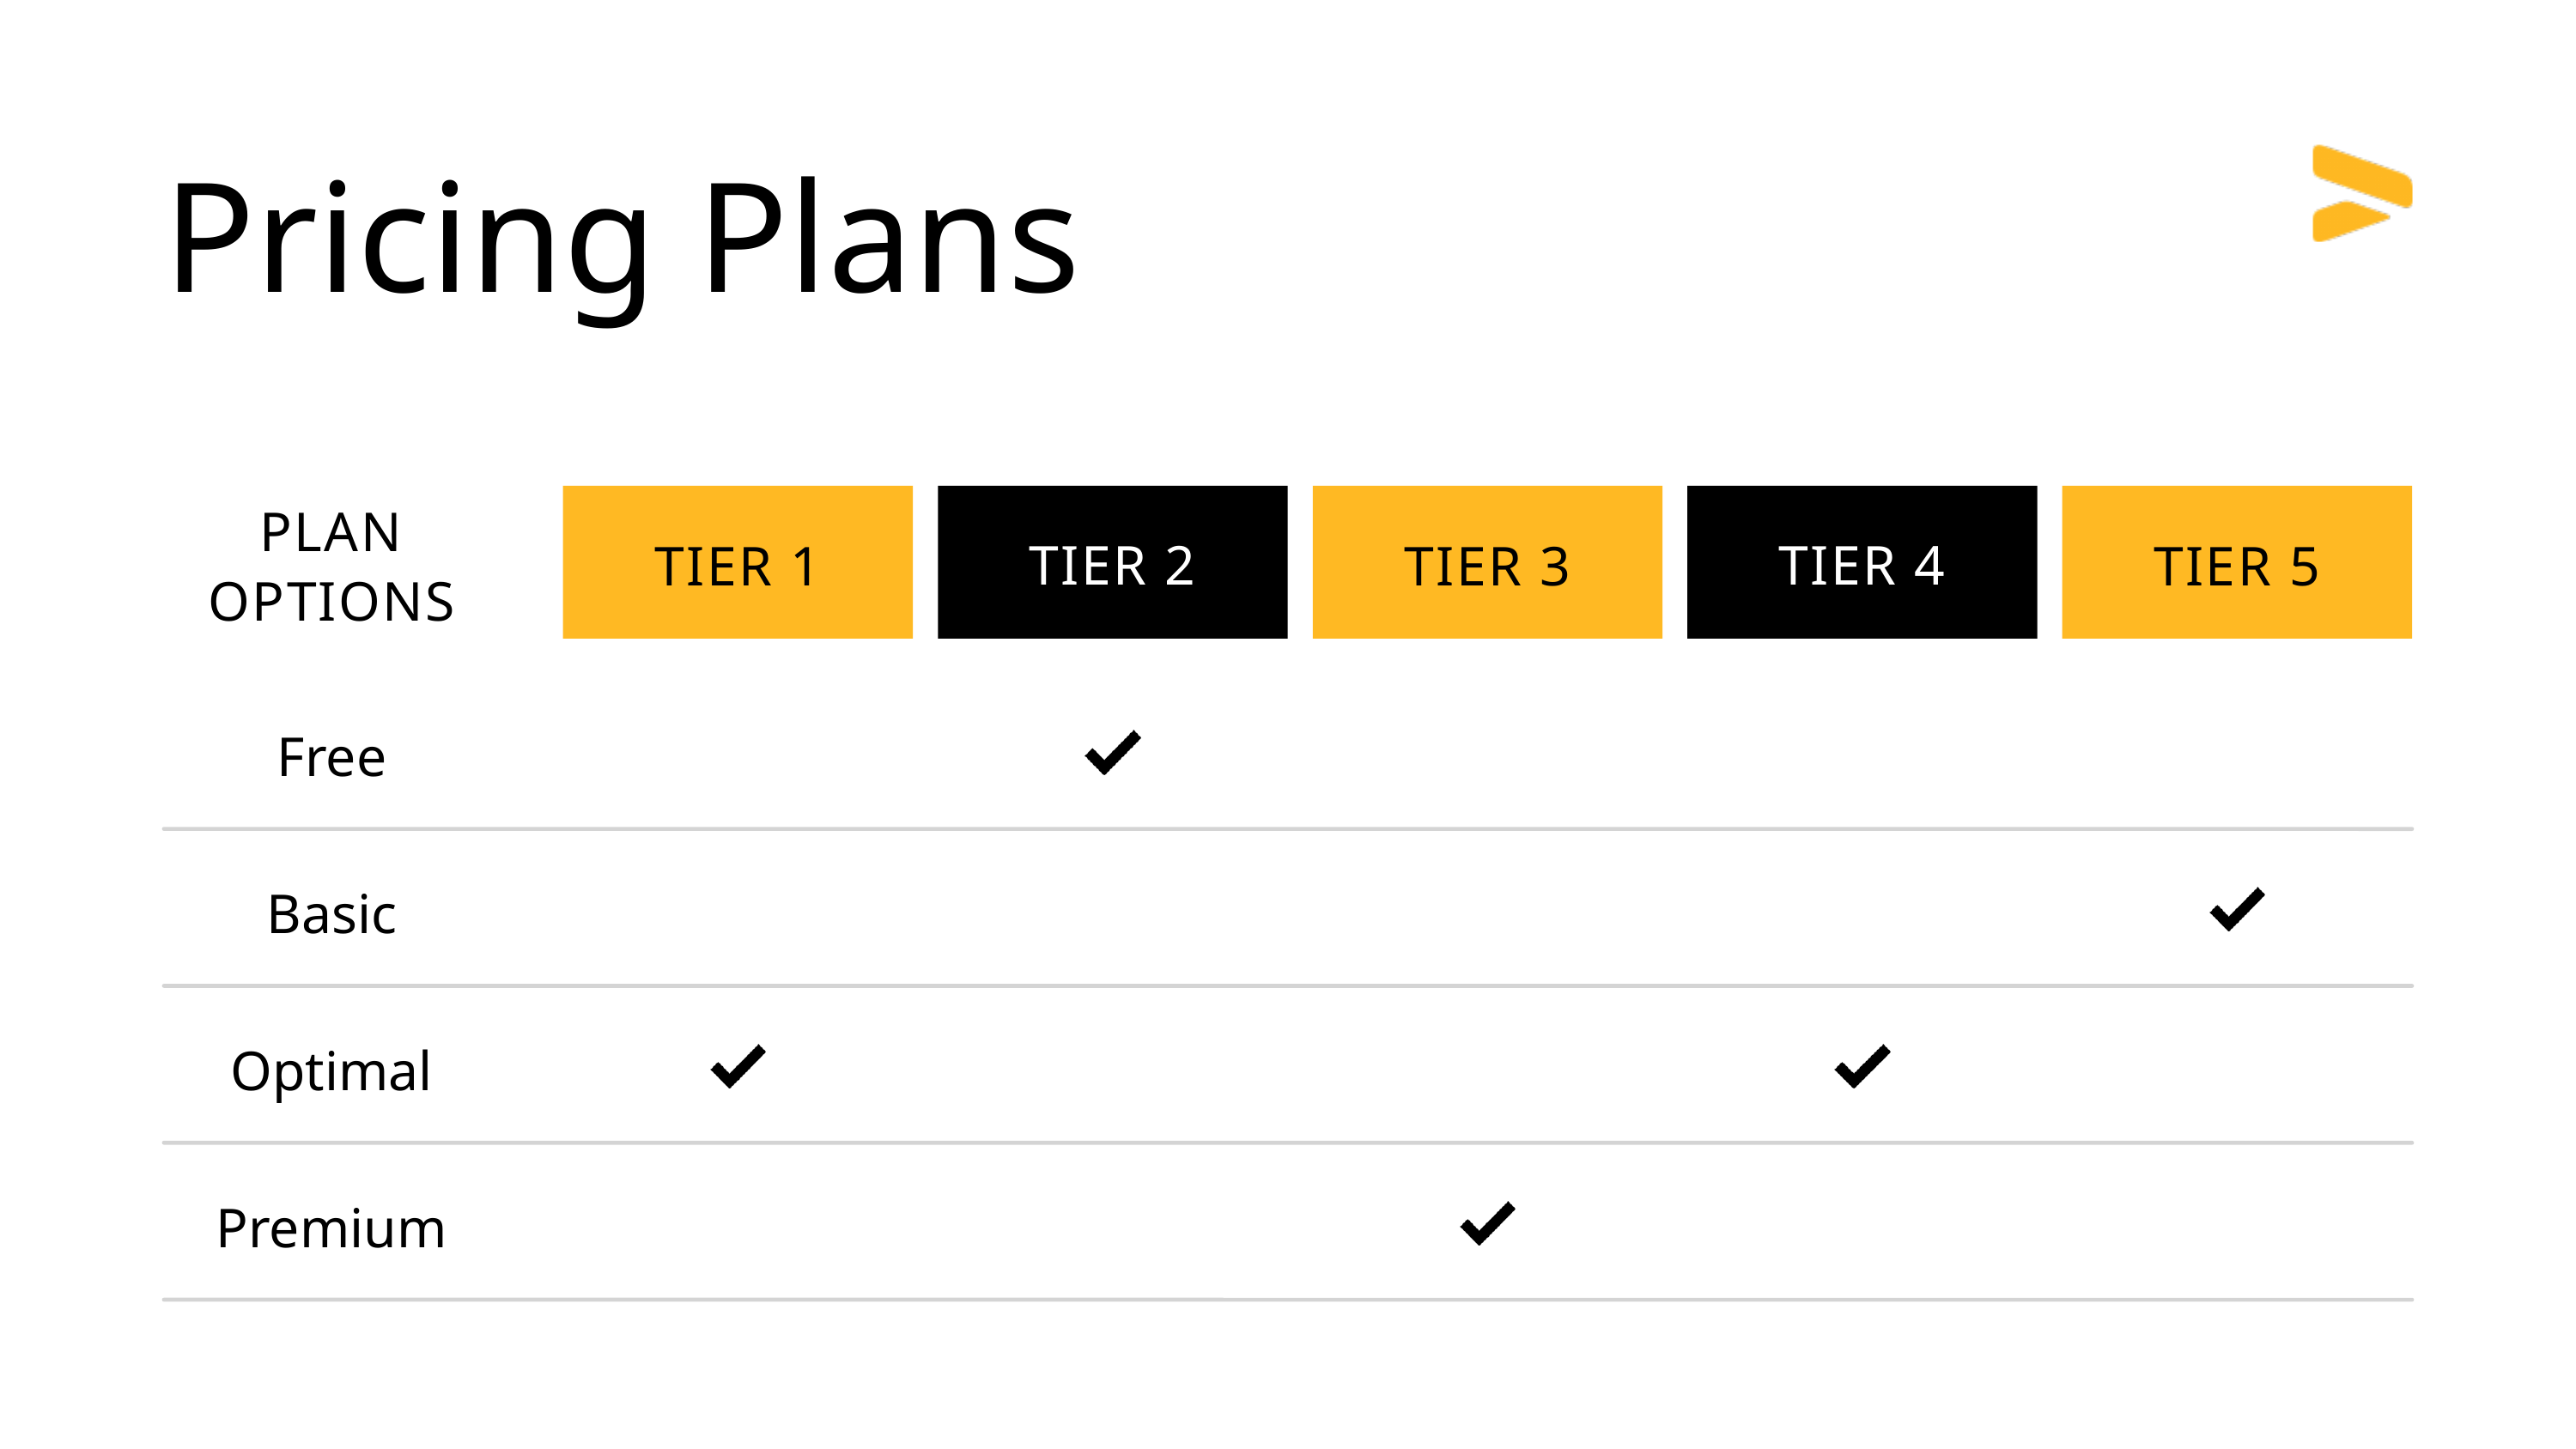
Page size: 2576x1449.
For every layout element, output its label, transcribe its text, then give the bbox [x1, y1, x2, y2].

picture [1834, 1044, 1891, 1088]
text_box Free [163, 712, 501, 788]
text_box TIER 4 [1712, 525, 2013, 596]
text_box PLAN OPTIONS [182, 492, 483, 632]
text_box TIER 5 [2087, 526, 2388, 597]
text_box TIER 2 [963, 525, 1263, 596]
text_box [1687, 485, 2038, 639]
text_box Premium [163, 1183, 501, 1258]
text_box [2062, 485, 2413, 639]
picture [2313, 143, 2412, 244]
picture [2208, 887, 2265, 932]
picture [1084, 730, 1141, 775]
text_box TIER 1 [587, 526, 889, 597]
text_box Optimal [163, 1026, 501, 1101]
picture [1459, 1201, 1516, 1246]
text_box TIER 3 [1337, 526, 1638, 597]
text_box [562, 485, 914, 639]
text_box Basic [163, 869, 501, 944]
text_box [1312, 485, 1663, 639]
picture [709, 1044, 767, 1088]
text_box Pricing Plans [163, 155, 2088, 324]
text_box [938, 485, 1288, 639]
